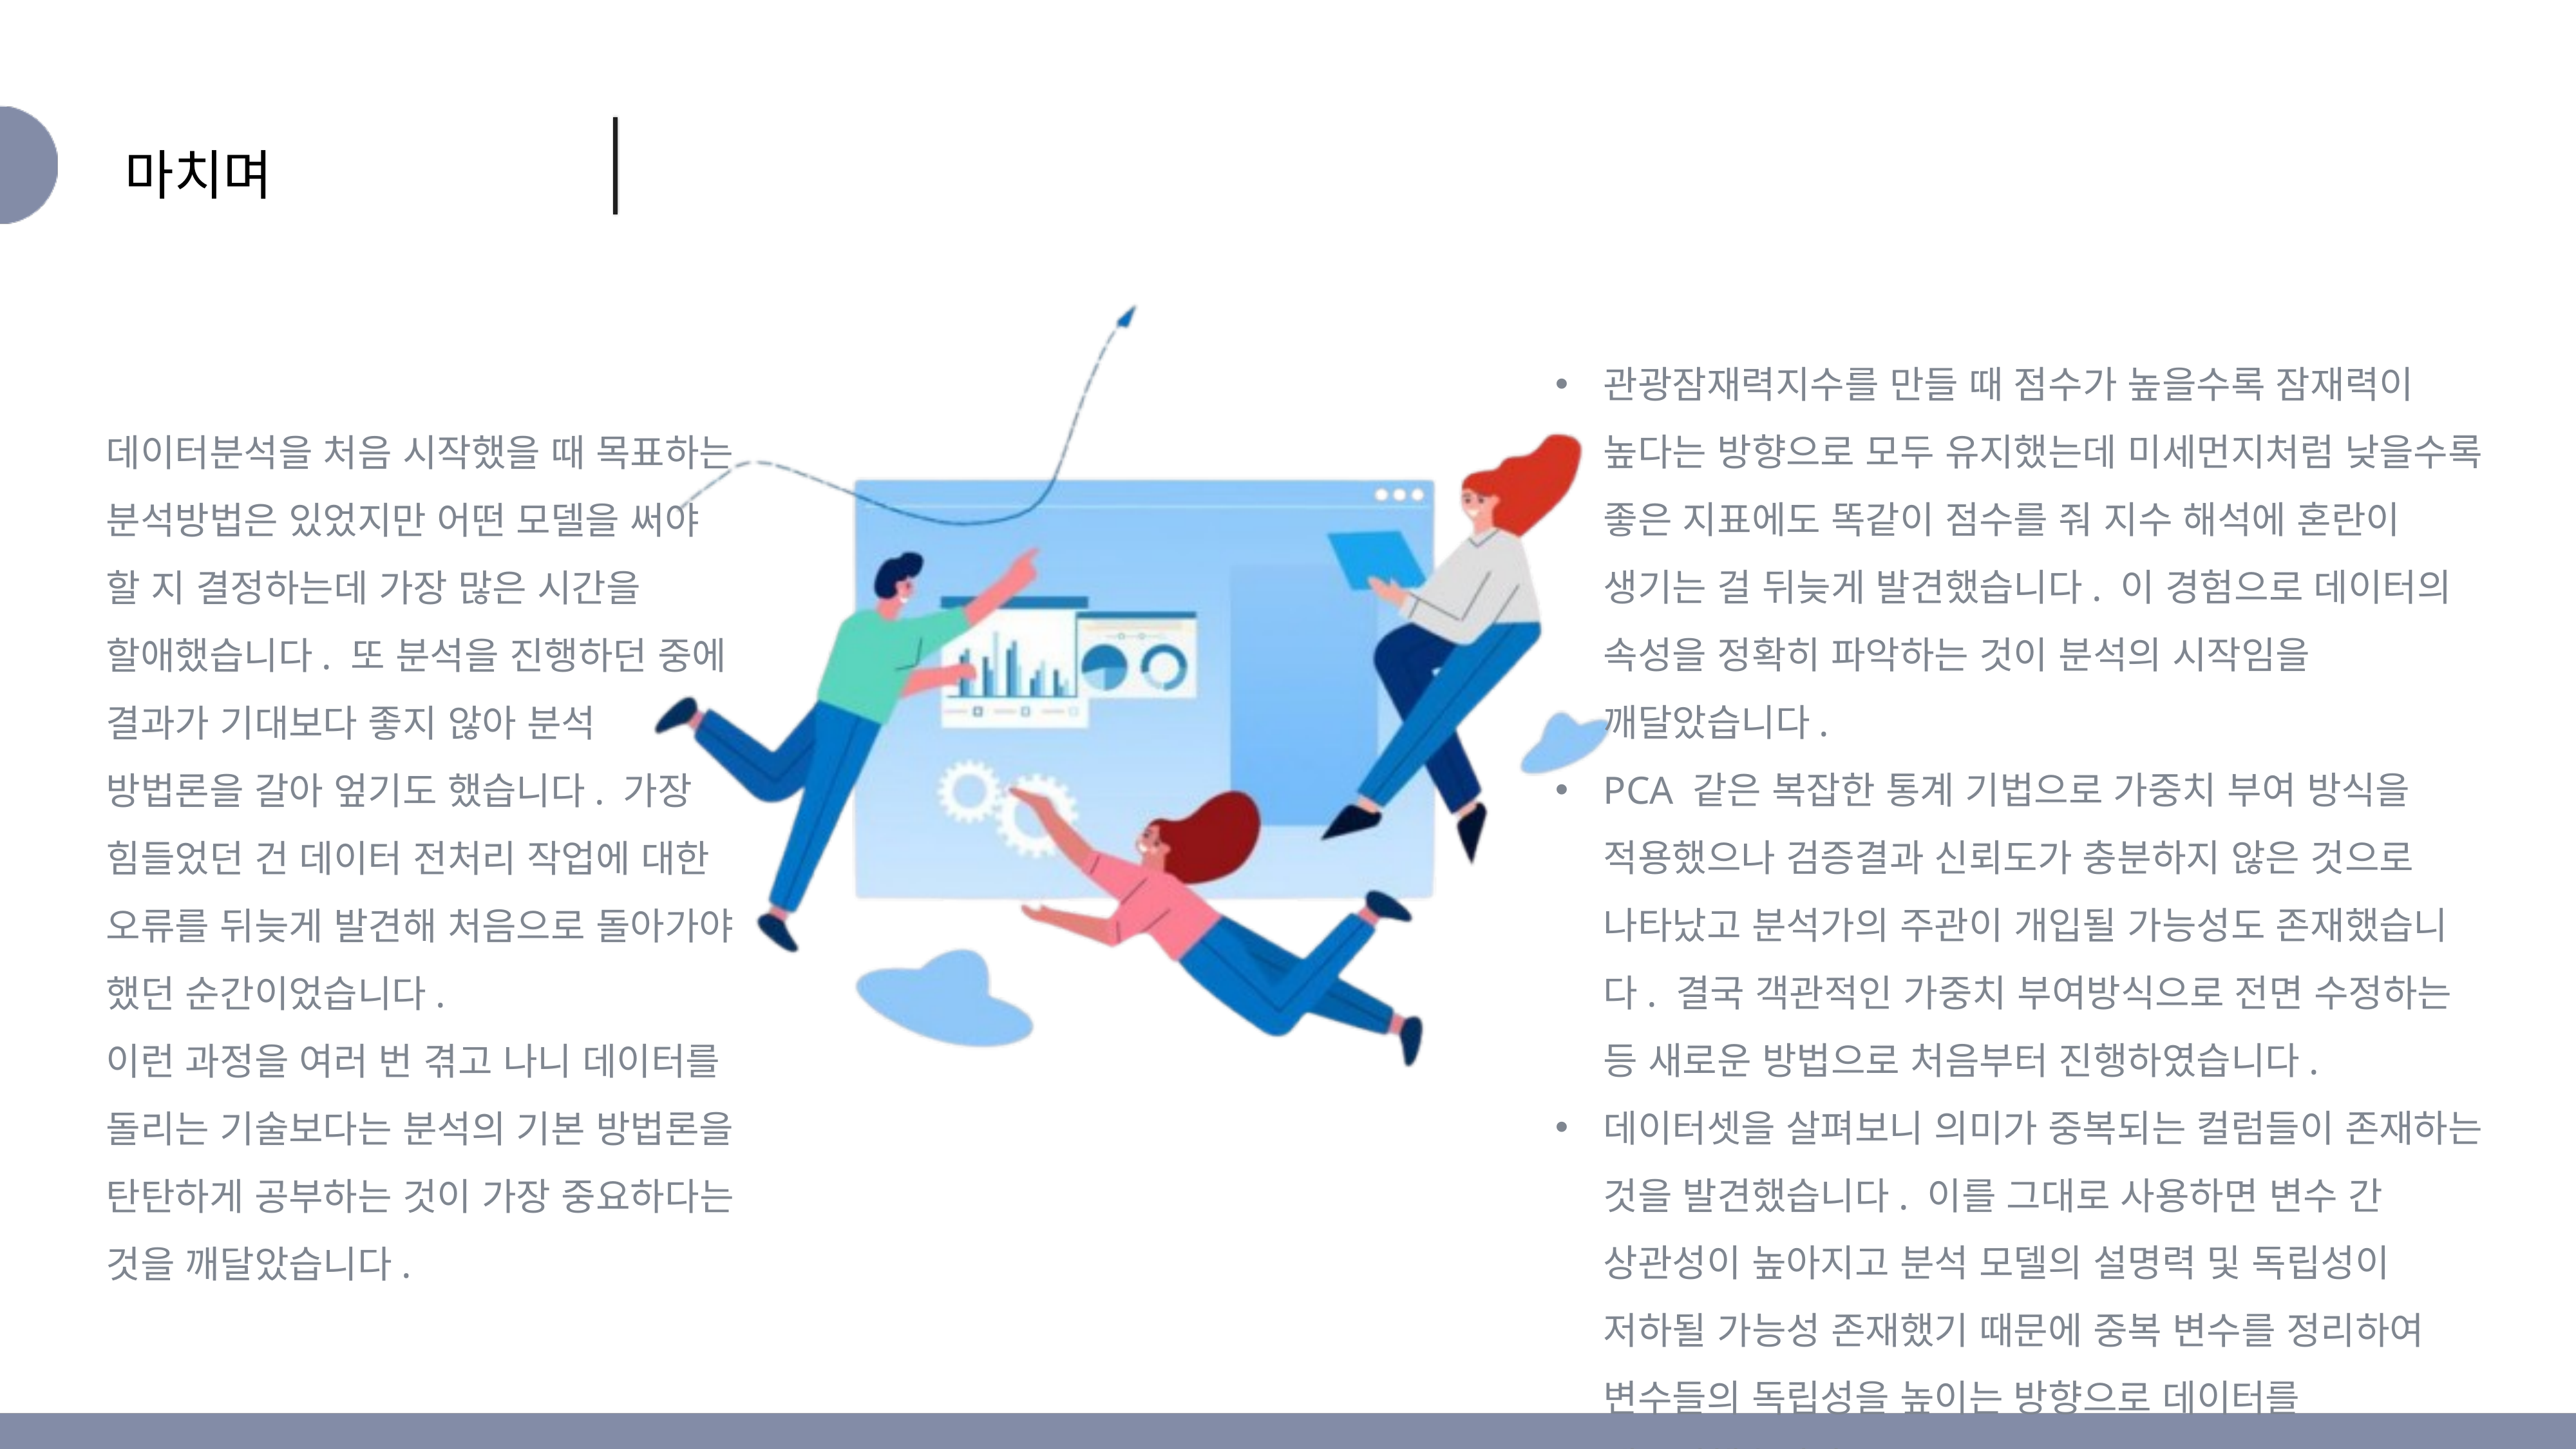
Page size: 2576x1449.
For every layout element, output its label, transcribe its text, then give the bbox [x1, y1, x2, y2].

text_box 관광잠재력지수를 만들 때 점수가 높을수록 잠재력이 높다는 방향으로 모두 유지했는데 미세먼지처럼 낮을수록 좋은 지표에도 똑같이 점수를 줘 지수 해석에 혼란이 생기는 걸 뒤늦게 발견했습니다. 이 경험으로 데이터의 속성을 정확히 파악하는 것이 분석의 시작임을 깨달았습니다. PCA 같은 복잡한 통계 기법으로 가중치 부여 방식을 적용했으나 검증결과 신뢰도가 충분하지 않은 것으로 나타났고 분석가의 주관이 개입될 가능성도 존재했습니다. 결국 객관적인 가중치 부여방식으로 전면 수정하는 등 새로운 방법으로 처음부터 진행하였습니다. 데이터셋을 살펴보니 의미가 중복되는 컬럼들이 존재하는 것을 발견했습니다. 이를 그대로 사용하면 변수 간 상관성이 높아지고 분석 모델의 설명력 및 독립성이 저하될 가능성 존재했기 때문에 중복 변수를 정리하여 변수들의 독립성을 높이는 방향으로 데이터를 재구성했습니다. [1546, 334, 2499, 1410]
picture [0, 104, 61, 227]
picture [598, 113, 1678, 1155]
picture [0, 1412, 2576, 1449]
text_box 데이터분석을 처음 시작했을 때 목표하는 분석방법은 있었지만 어떤 모델을 써야 할 지 결정하는데 가장 많은 시간을 할애했습니다. 또 분석을 진행하던 중에 결과가 기대보다 좋지 않아 분석 방법론을 갈아 엎기도 했습니다. 가장 힘들었던 건 데이터 전처리 작업에 대한 오류를 뒤늦게 발견해 처음으로 돌아가야 했던 순간이었습니다. 이런 과정을 여러 번 겪고 나니 데이터를 돌리는 기술보다는 분석의 기본 방법론을 탄탄하게 공부하는 것이 가장 중요하다는 것을 깨달았습니다. [97, 402, 754, 1291]
text_box 마치며 [115, 126, 551, 202]
